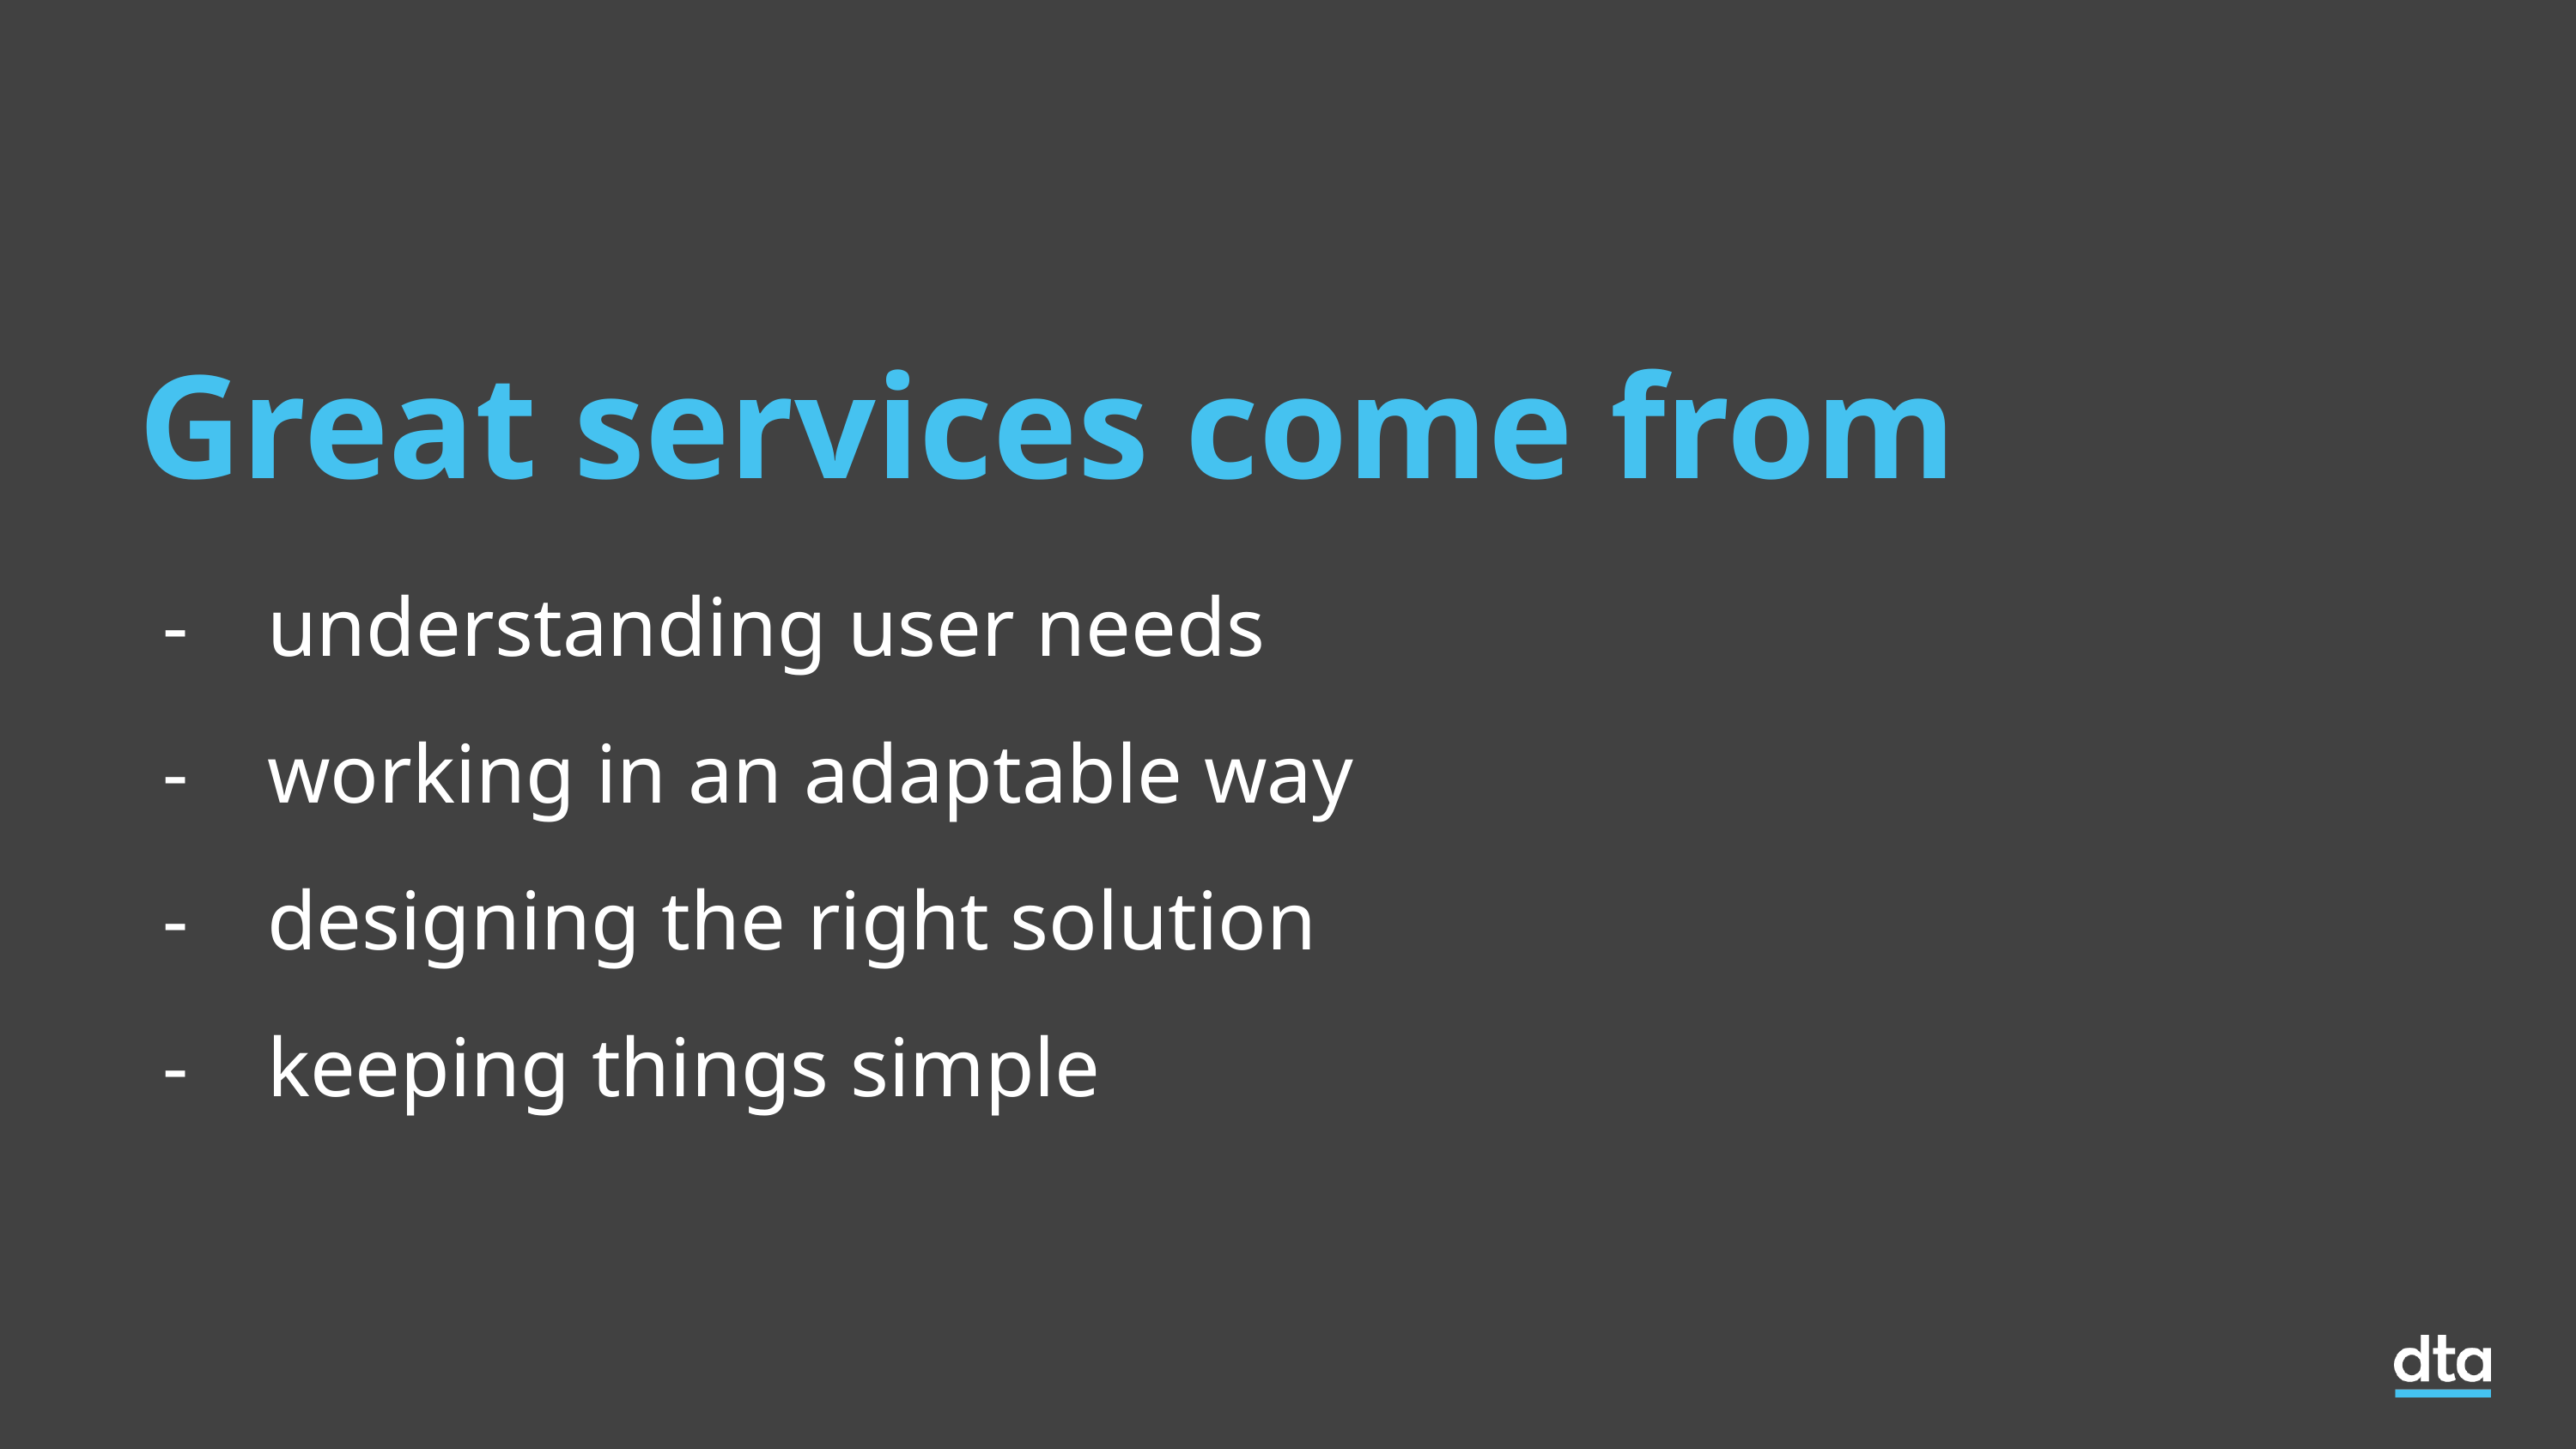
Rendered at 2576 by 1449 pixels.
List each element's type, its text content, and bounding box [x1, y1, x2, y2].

text_box Great services come from understanding user needs working in an adaptable way designing the right solution keeping things simple [118, 0, 2537, 1449]
